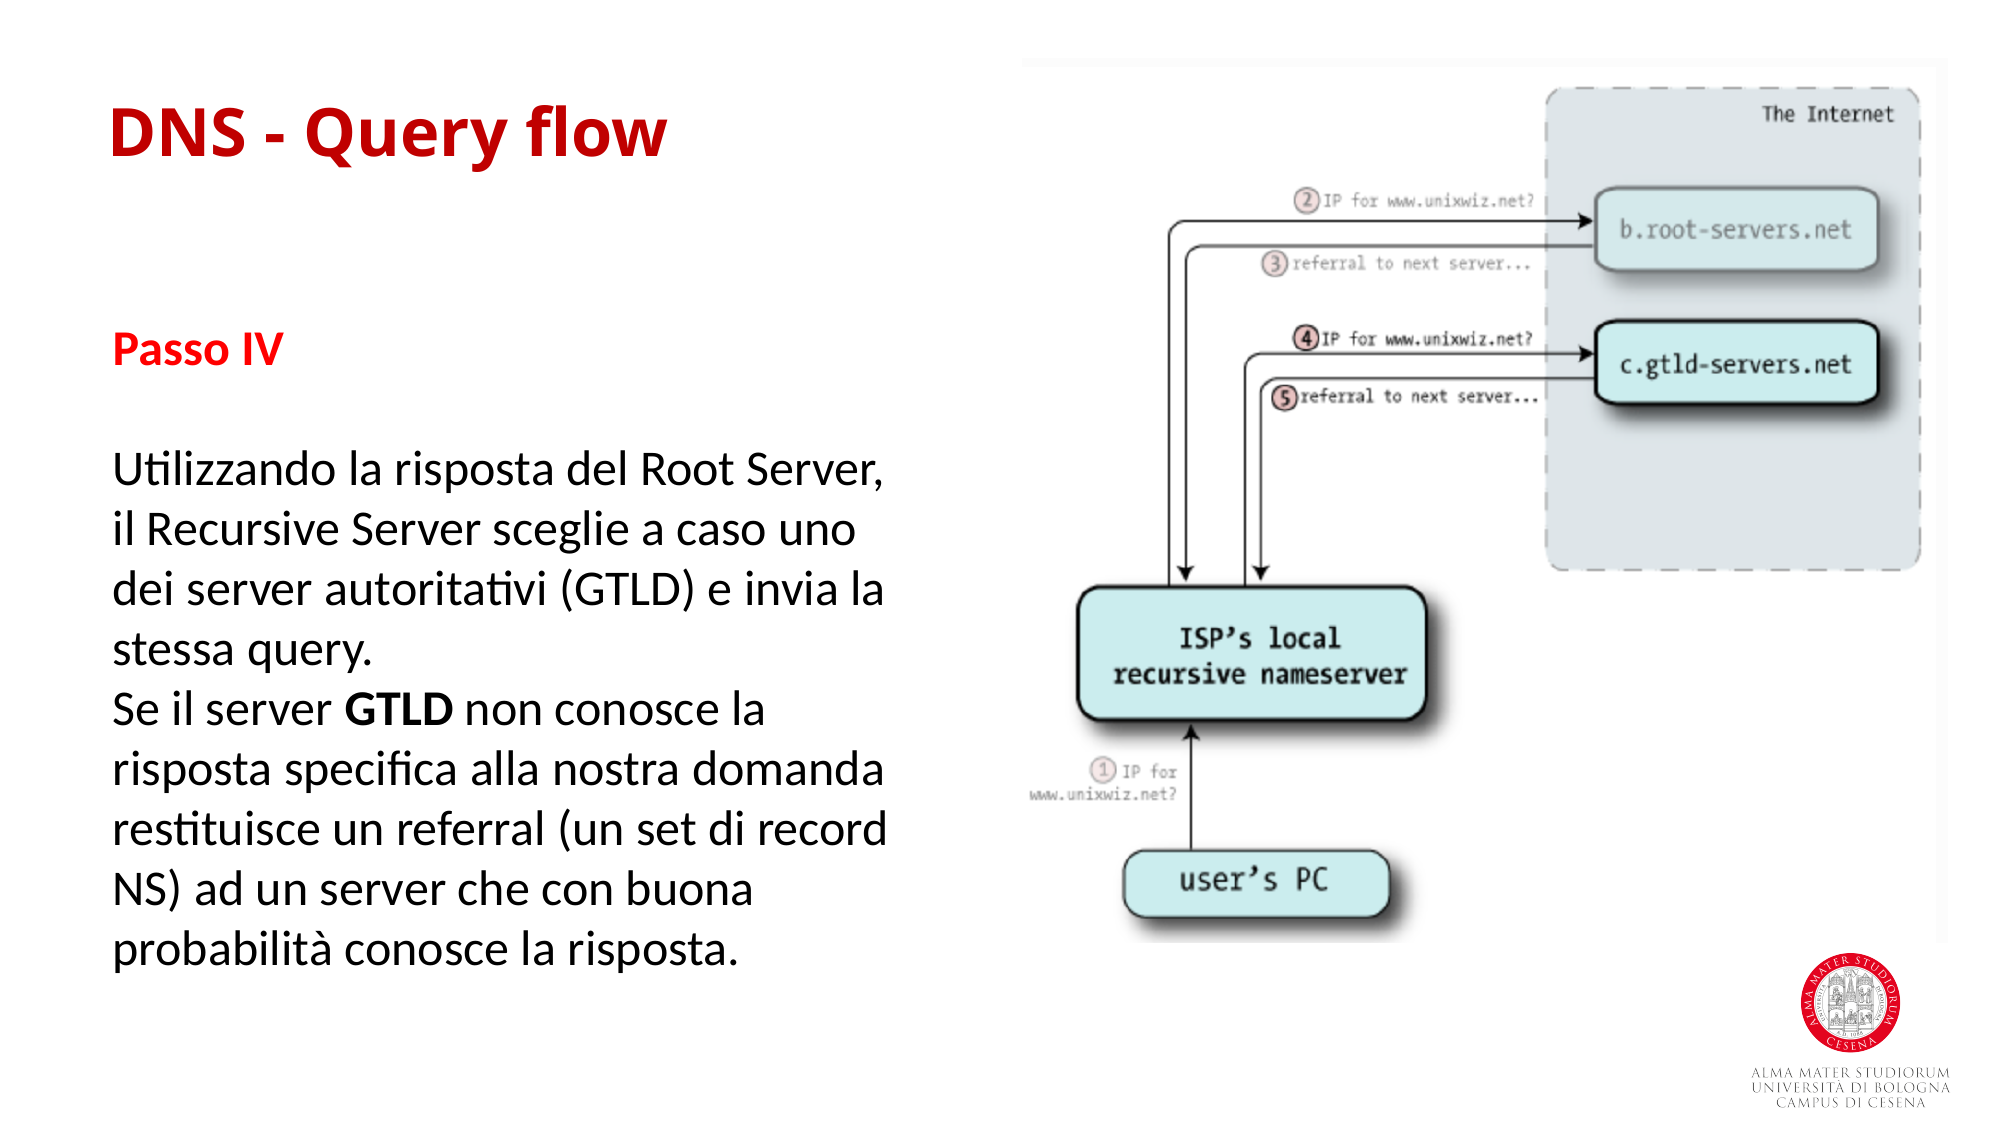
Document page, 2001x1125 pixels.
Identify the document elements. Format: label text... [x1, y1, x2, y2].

text_box Passo IV Utilizzando la risposta del Root Server, il Recursive Server sceglie a caso uno dei server autoritativi (GTLD) e invia la stessa query. Se il server GTLD non conosce la risposta specifica alla nostra domanda restituisce un referral (un set di record NS) ad un server che con buona probabilità conosce la risposta. [98, 307, 918, 983]
picture [1021, 58, 1981, 1118]
text_box DNS - Query flow [92, 82, 684, 177]
